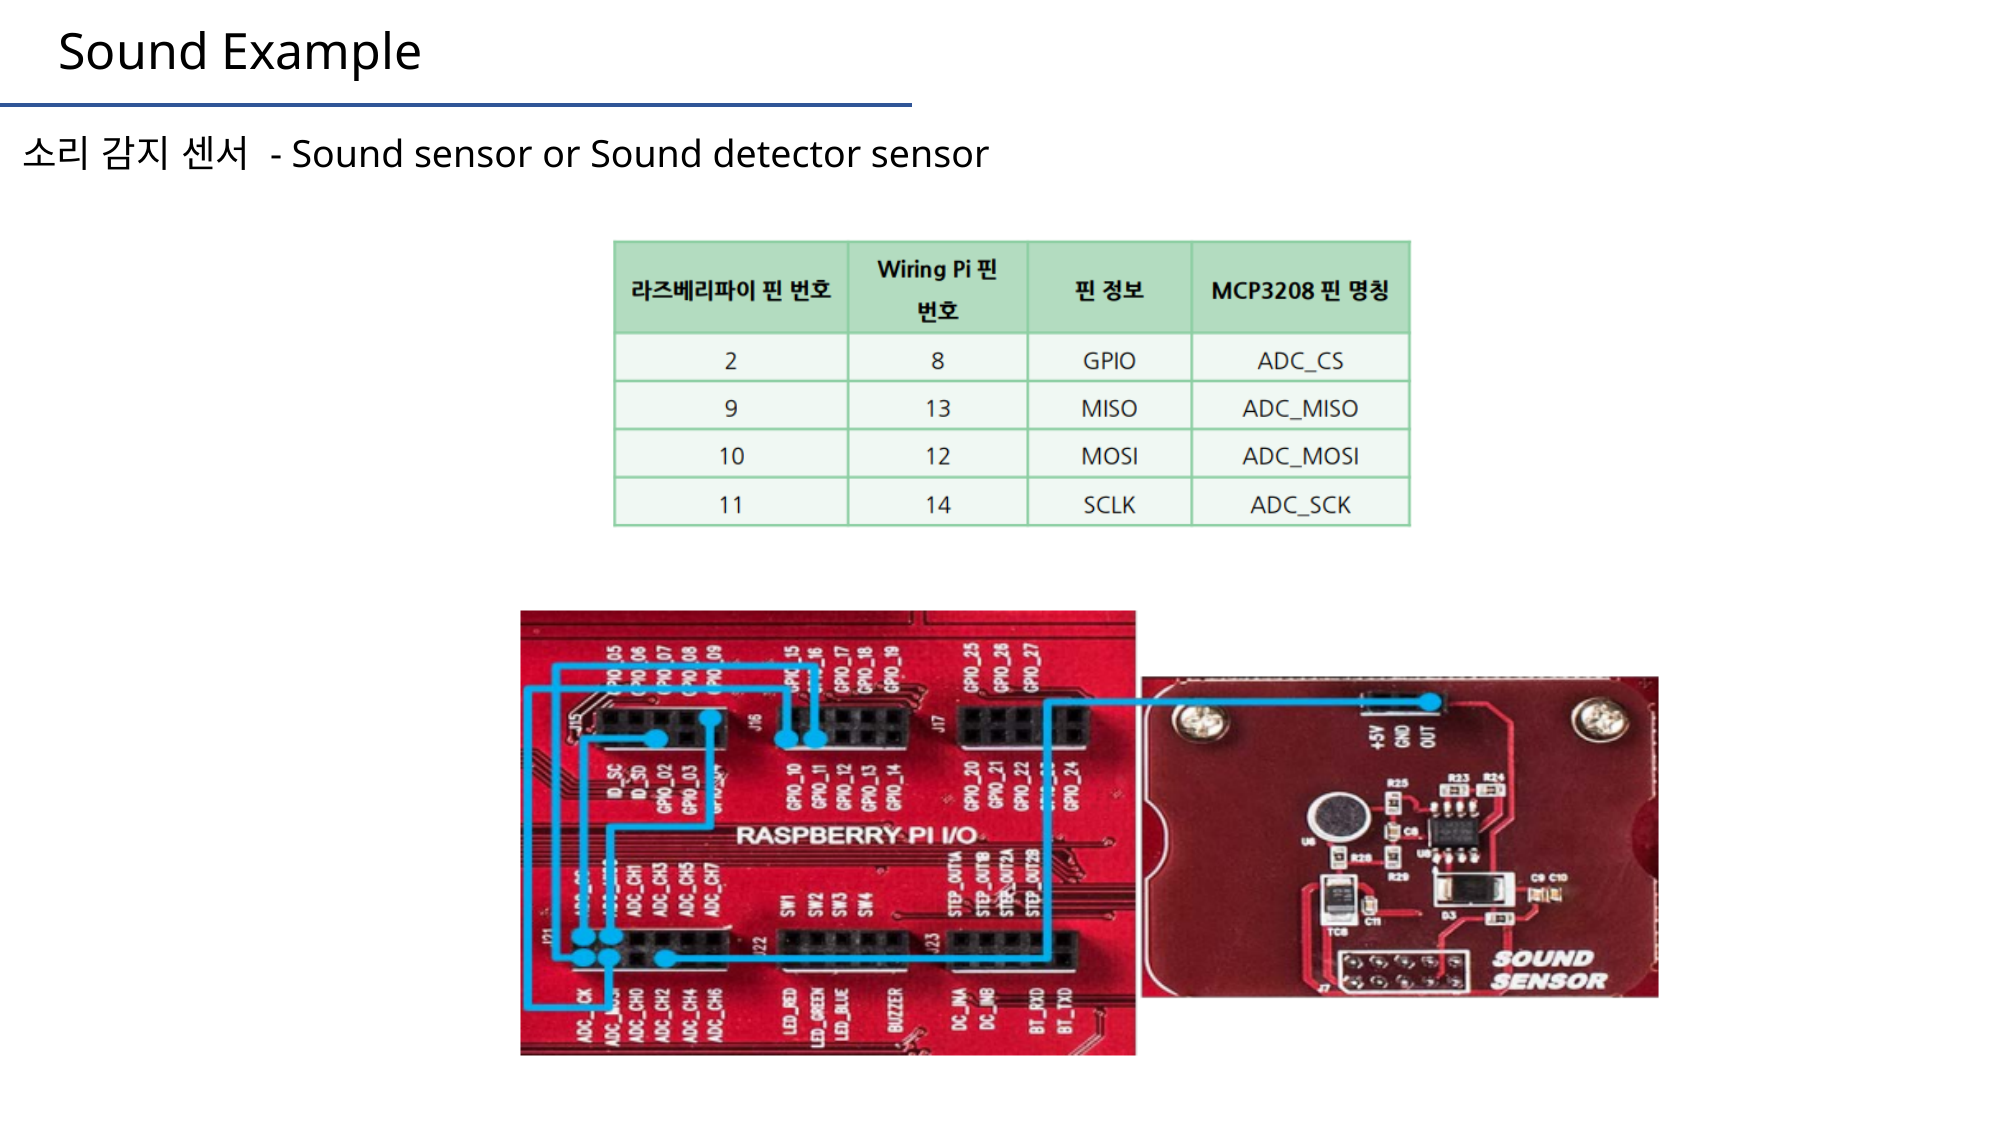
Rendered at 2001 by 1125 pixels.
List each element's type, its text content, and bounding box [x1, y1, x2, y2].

text_box Sound Example [43, 12, 438, 88]
text_box 소리 감지 센서 - Sound sensor or Sound detector sensor [7, 122, 1006, 183]
picture [506, 596, 1677, 1069]
picture [604, 230, 1422, 536]
